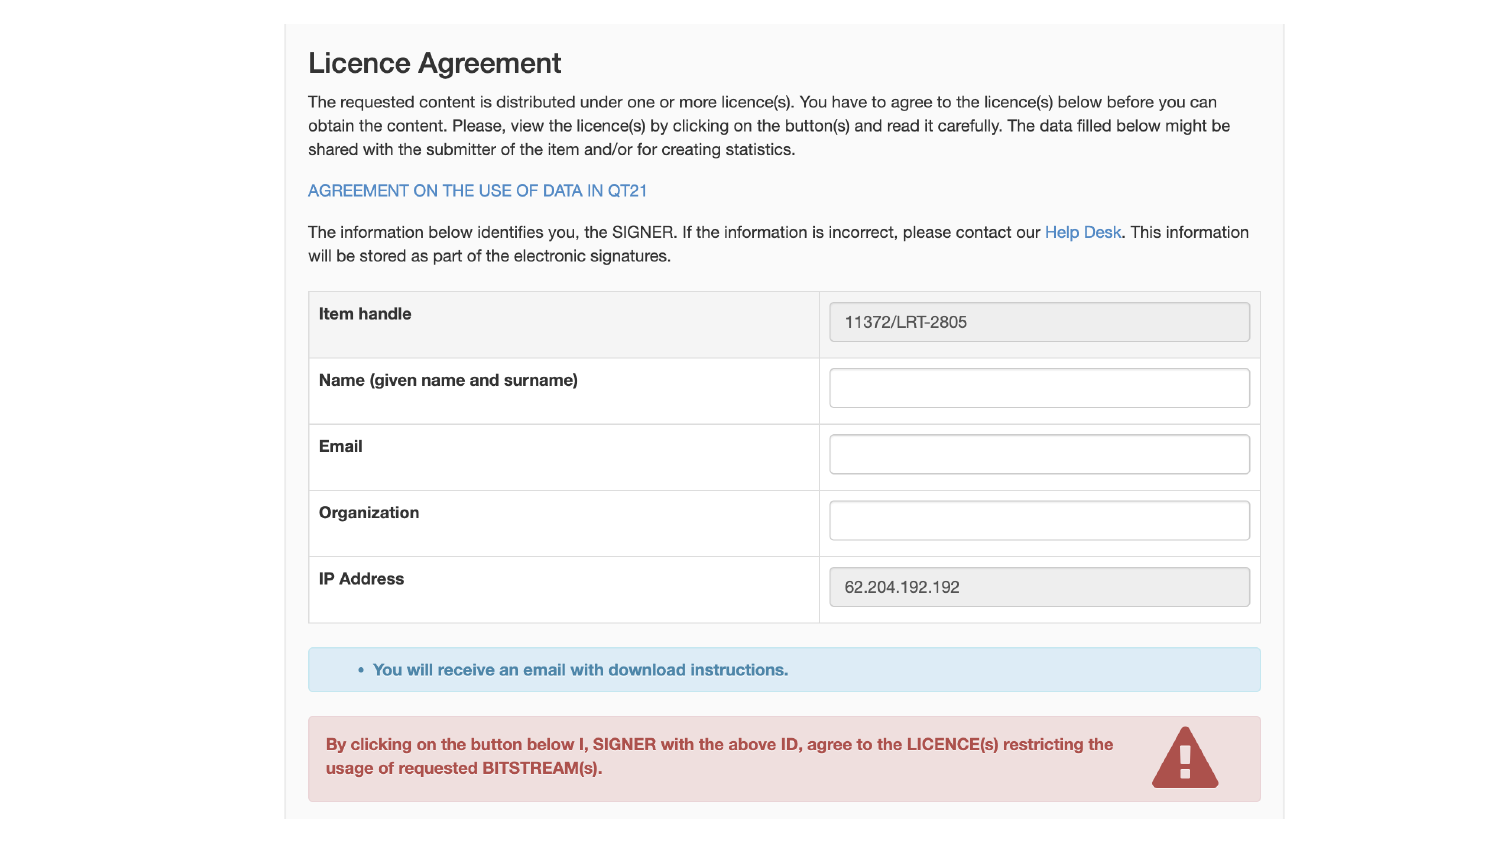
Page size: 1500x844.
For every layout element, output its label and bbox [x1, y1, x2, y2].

picture [270, 24, 1295, 819]
